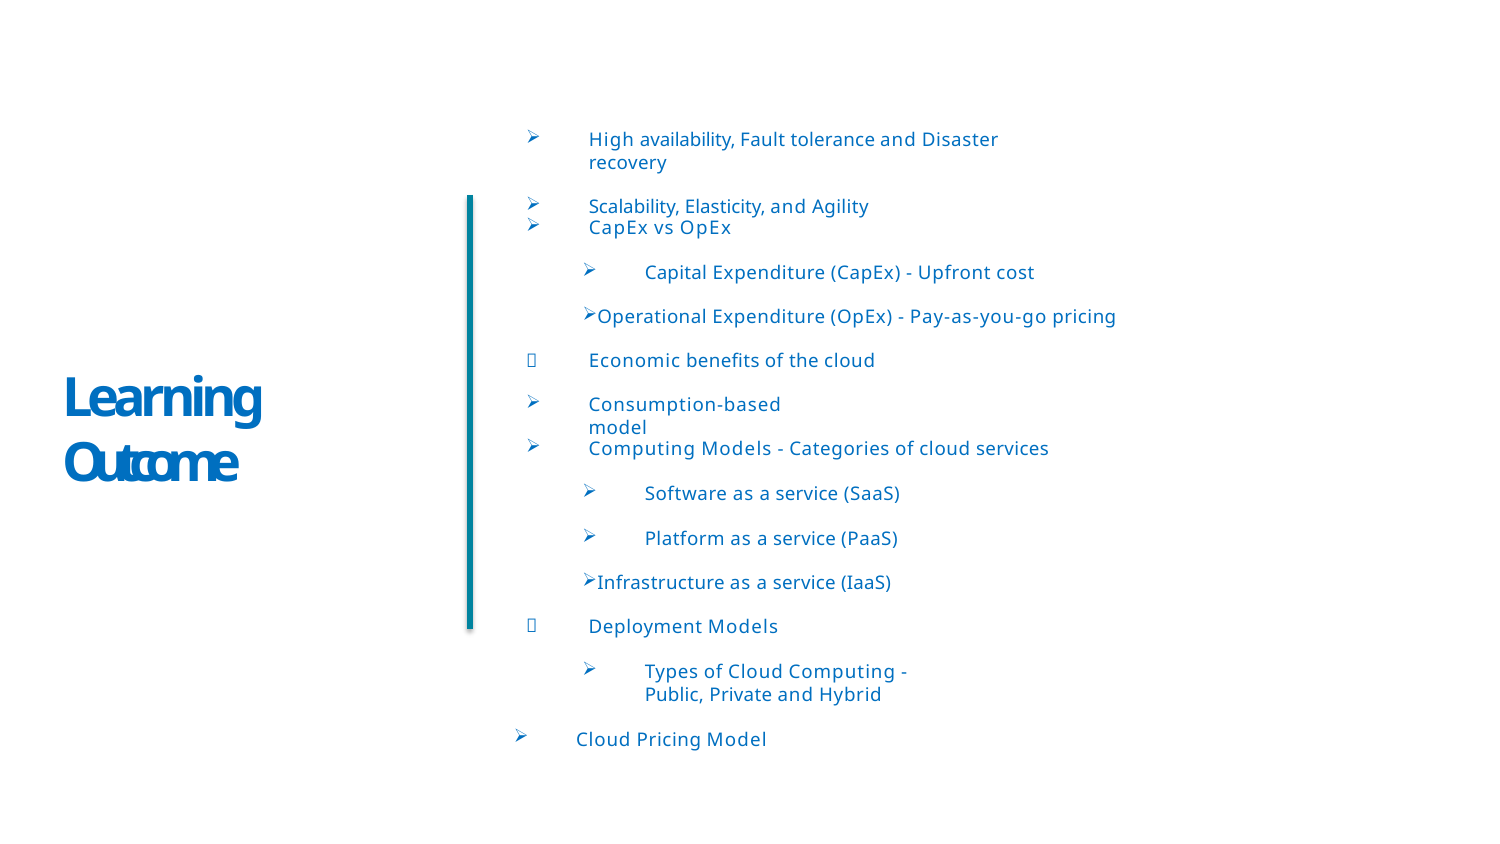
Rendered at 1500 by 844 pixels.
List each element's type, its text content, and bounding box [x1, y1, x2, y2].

text_box Consumption-based model [523, 390, 833, 435]
text_box High availability, Fault tolerance and Disaster recovery Scalability, Elasticity, and Agility [524, 125, 1074, 214]
text_box Learning Outcome [59, 360, 411, 493]
text_box CapEx vs OpEx Capital Expenditure (CapEx) - Upfront cost Operational Expenditure (OpEx) - Pay-as-you-go pricing Economic benefits of the cloud [524, 214, 1148, 372]
text_box Computing Models - Categories of cloud services Software as a service (SaaS) Platform as a service (PaaS) Infrastructure as a service (IaaS) Deployment Models Types of Cloud Computing - Public, Private and Hybrid Cloud Pricing Model [511, 435, 1135, 750]
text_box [461, 192, 479, 638]
